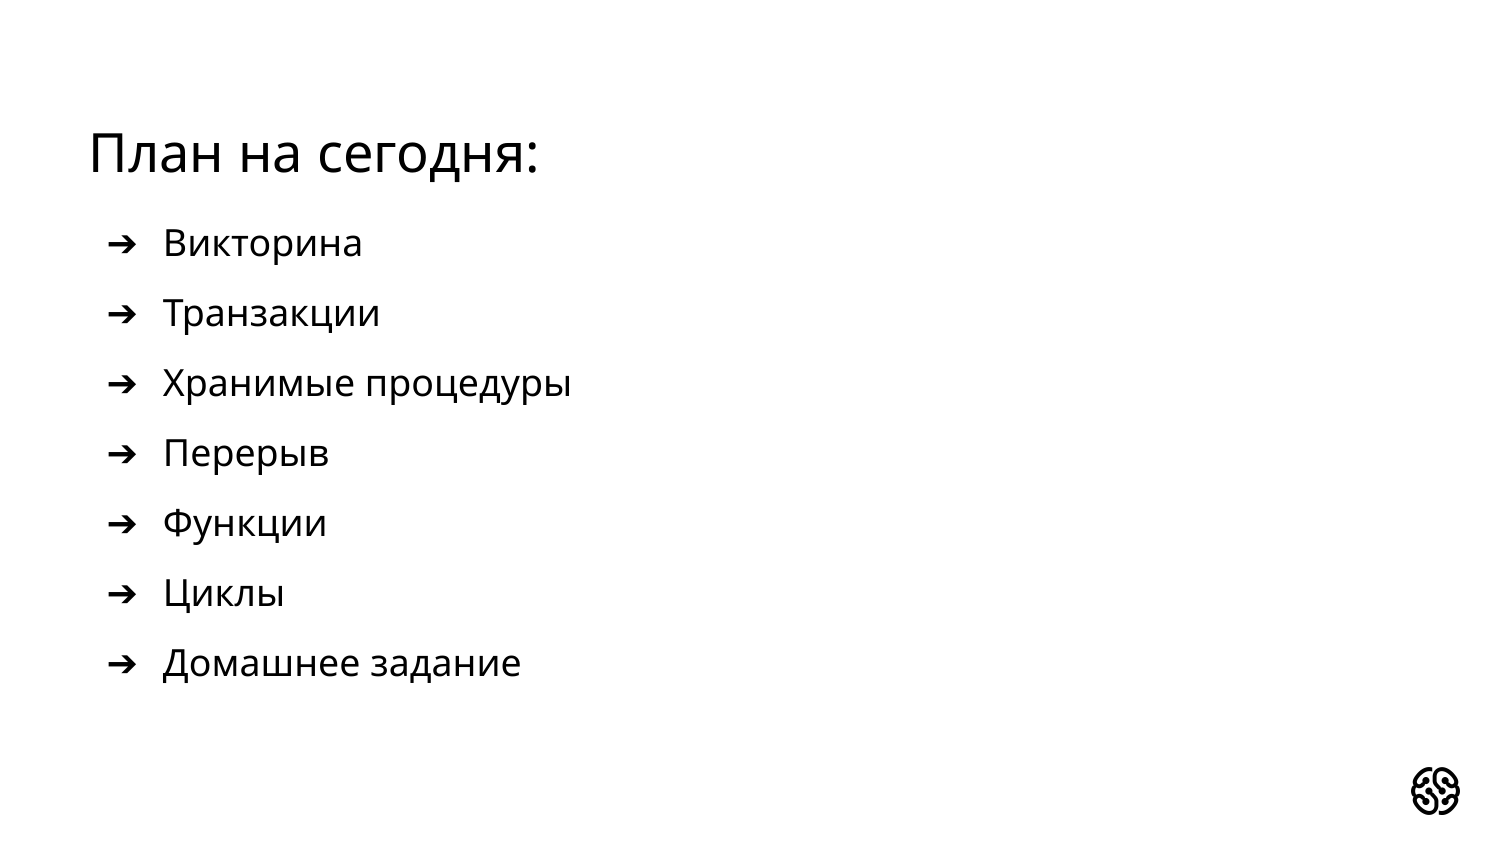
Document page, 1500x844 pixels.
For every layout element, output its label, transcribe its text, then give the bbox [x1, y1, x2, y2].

picture [1411, 767, 1460, 815]
title План на сегодня: [88, 118, 1412, 178]
subtitle Викторина Транзакции Хранимые процедуры Перерыв Функции Циклы Домашнее задание [87, 219, 1411, 781]
